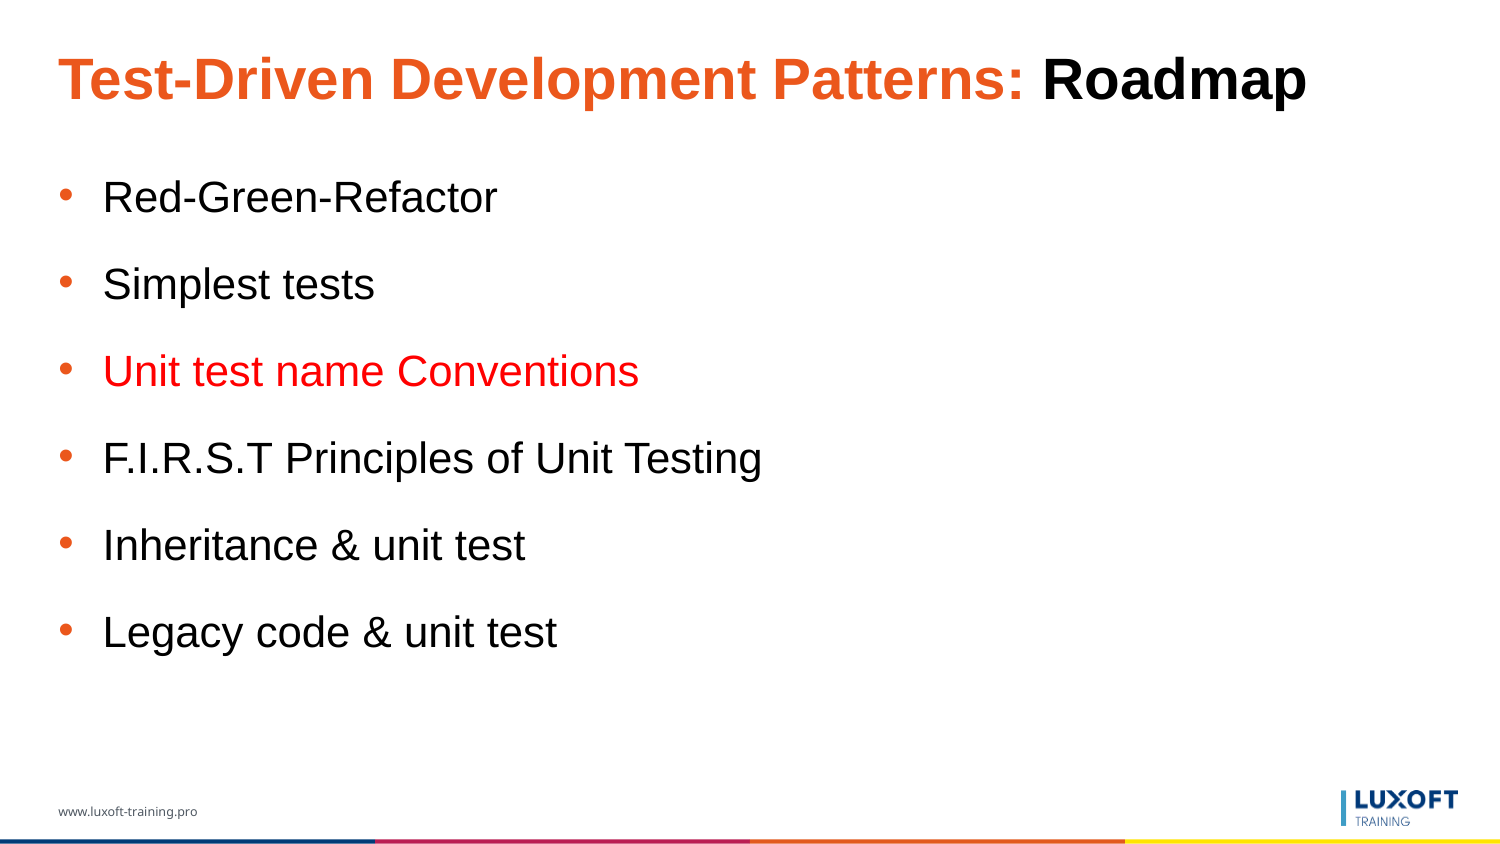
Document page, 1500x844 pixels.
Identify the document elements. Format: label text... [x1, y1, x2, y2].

list Red-Green-Refactor Simplest tests Unit test name Conventions F.I.R.S.T Principles of Unit Testing Inheritance & unit test Legacy code & unit test [47, 147, 1457, 764]
title Test-Driven Development Patterns: Roadmap [47, 44, 1457, 107]
picture [1341, 790, 1458, 826]
